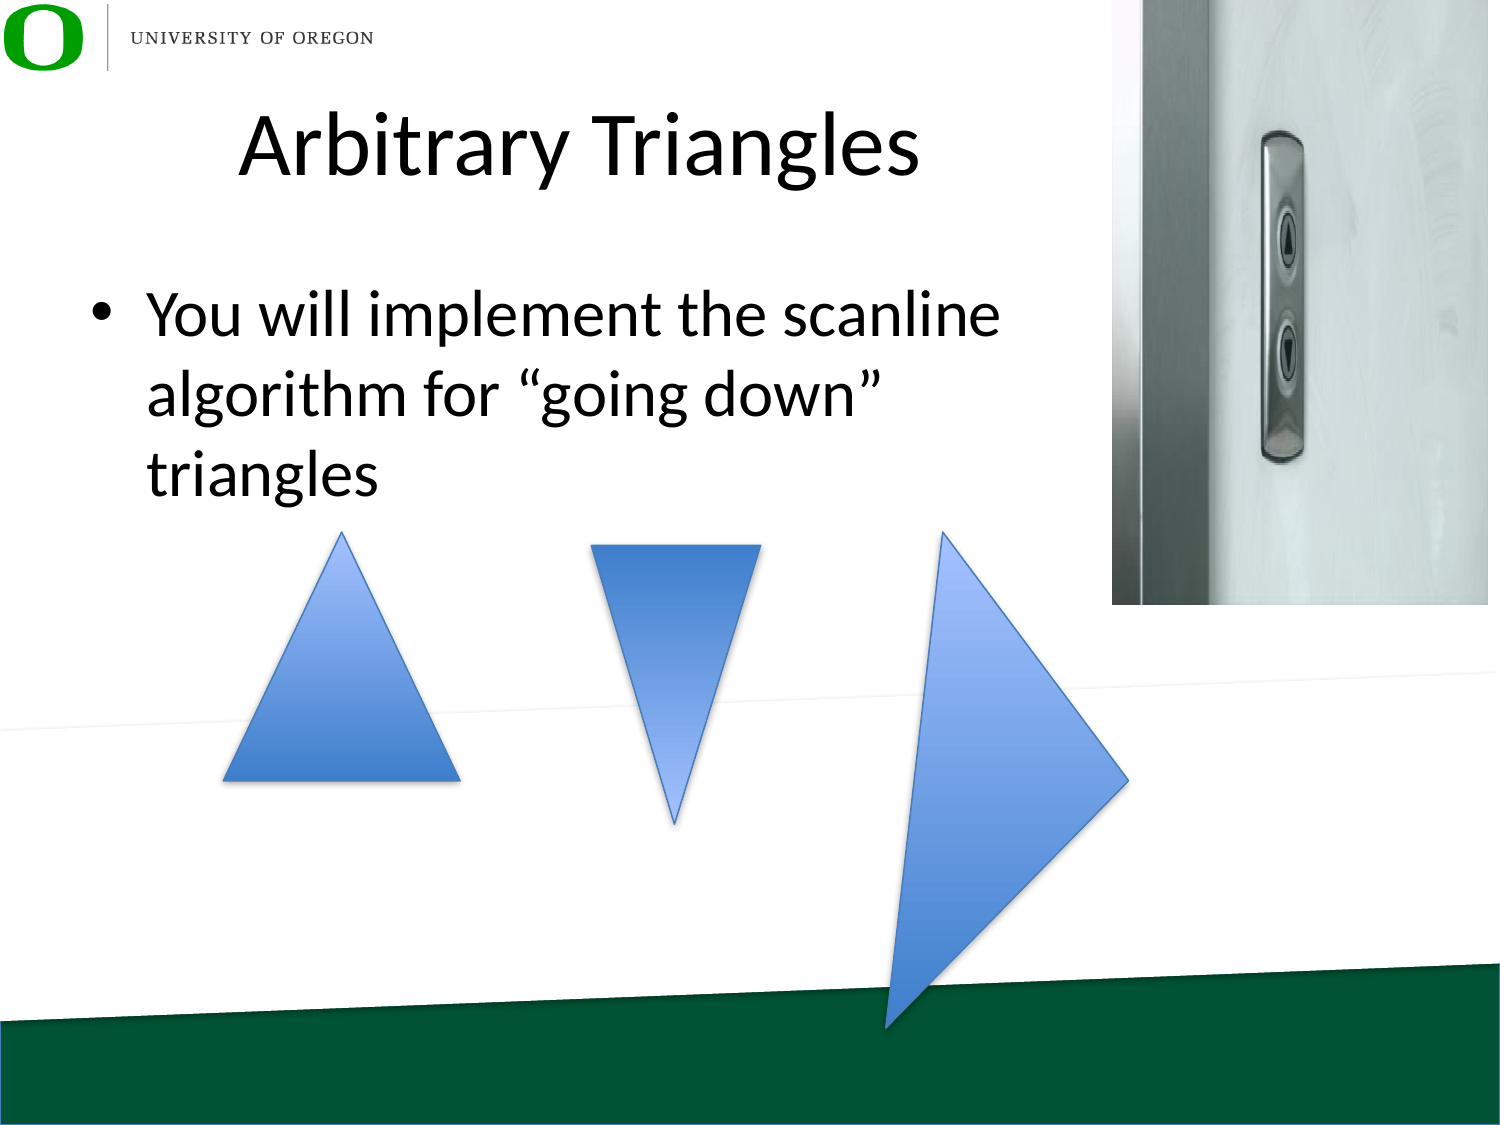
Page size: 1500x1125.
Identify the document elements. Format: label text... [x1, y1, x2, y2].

text_box [885, 531, 1130, 1029]
list You will implement the scanline algorithm for “going down” triangles [75, 262, 1087, 1005]
picture [1112, 0, 1488, 605]
text_box [222, 531, 461, 782]
title Arbitrary Triangles [75, 45, 1087, 233]
picture [4, 4, 373, 71]
text_box [590, 544, 762, 825]
